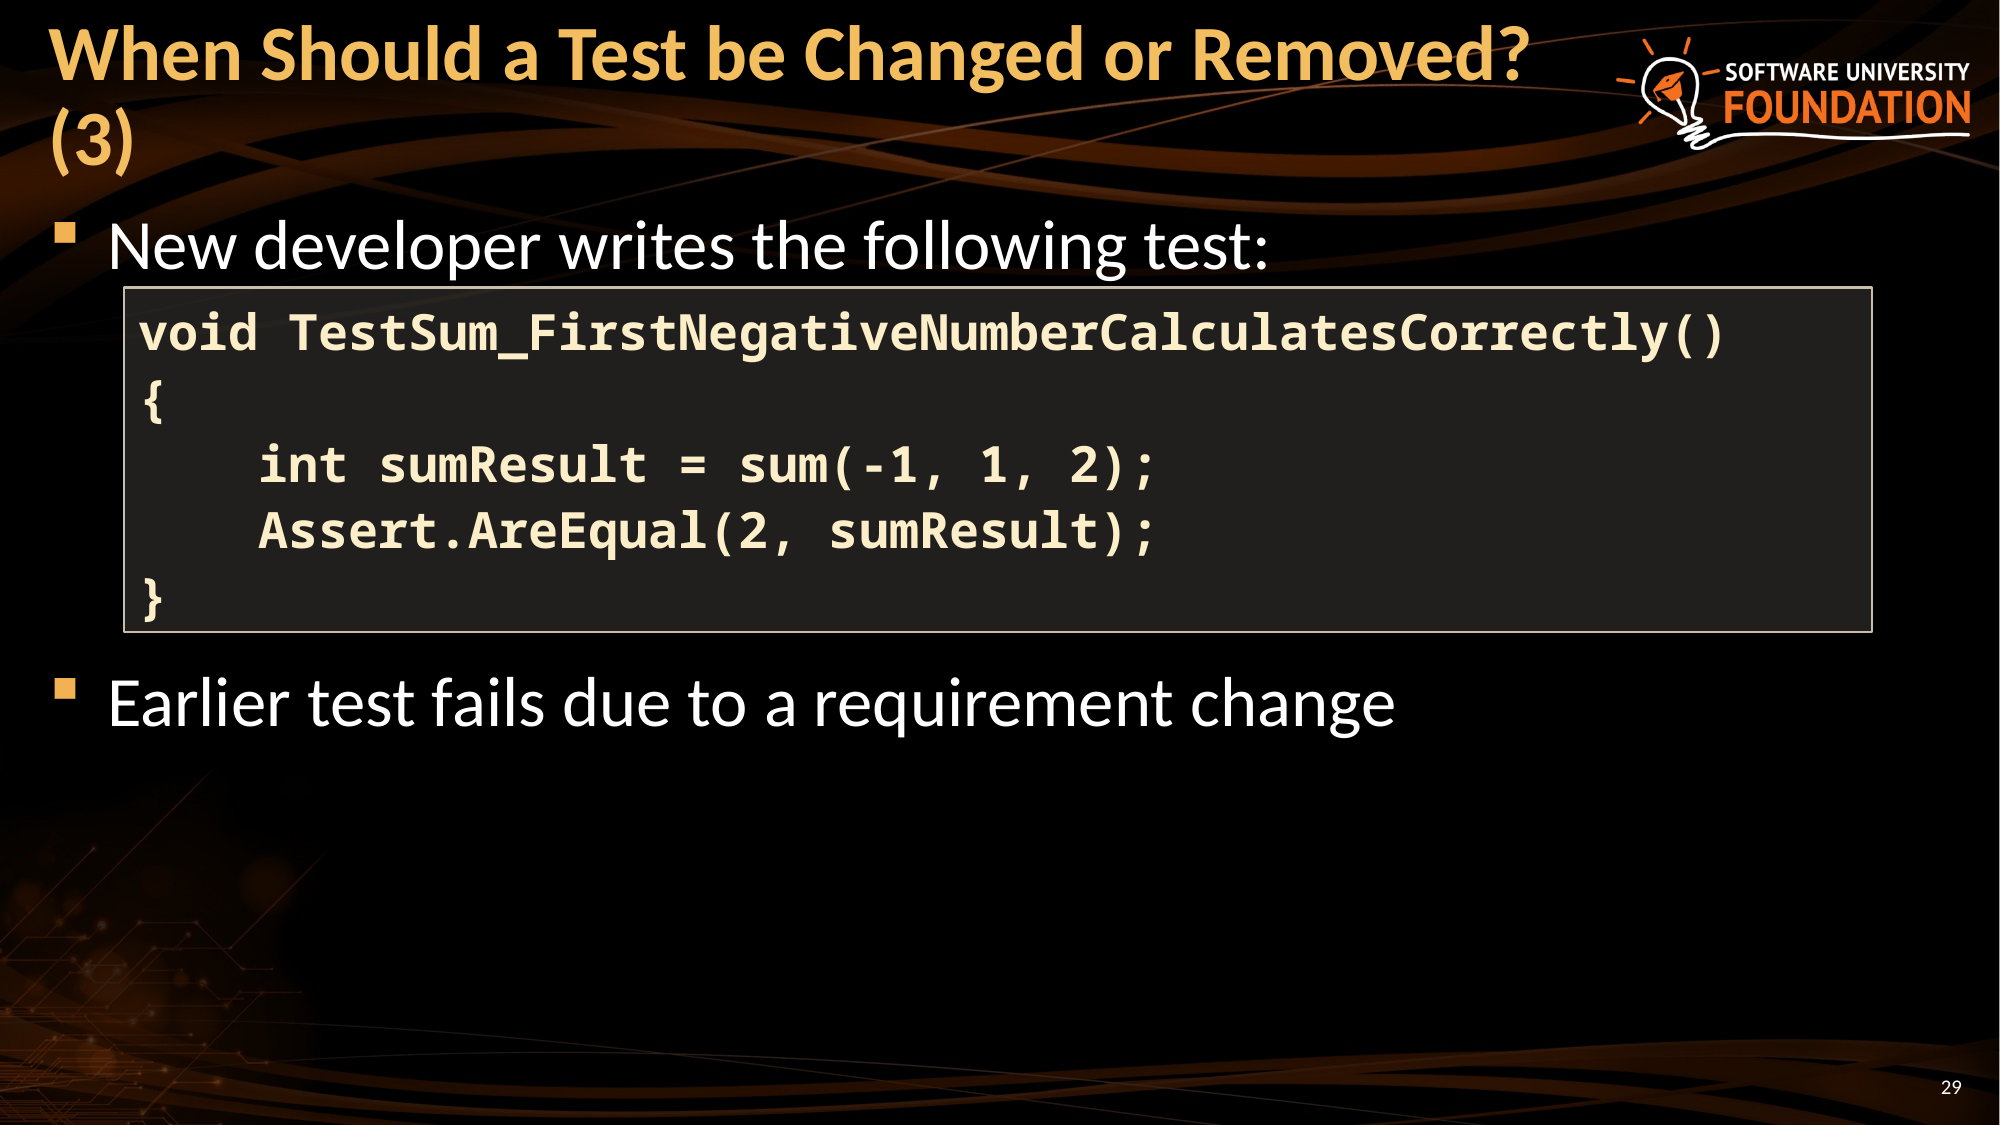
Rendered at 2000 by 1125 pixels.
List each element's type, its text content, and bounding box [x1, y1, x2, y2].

list New developer writes the following test: Earlier test fails due to a requirement change [31, 188, 1968, 1103]
title When Should a Test be Changed or Removed? (3) [30, 6, 1602, 189]
text_box void TestSum_FirstNegativeNumberCalculatesCorrectly() { int sumResult = sum(-1, 1, 2); Assert.AreEqual(2, sumResult); } [124, 287, 1873, 633]
picture [0, 0, 2000, 1125]
